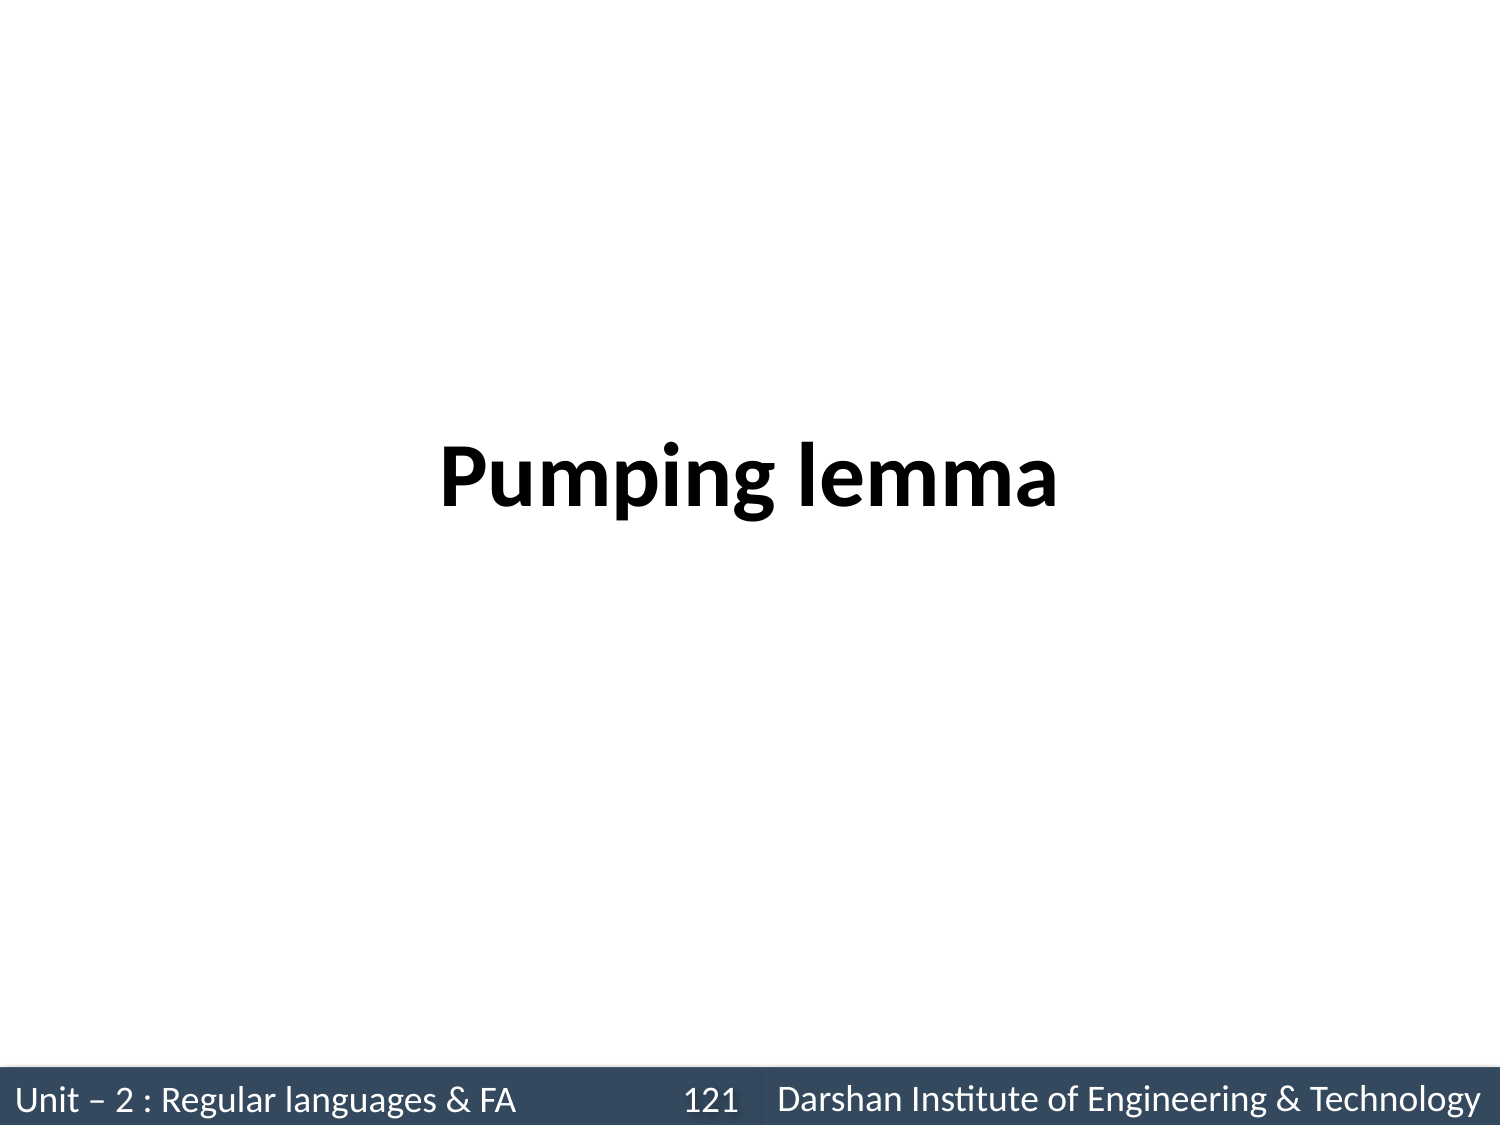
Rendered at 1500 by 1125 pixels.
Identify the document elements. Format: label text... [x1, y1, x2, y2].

title Pumping lemma [112, 349, 1388, 591]
